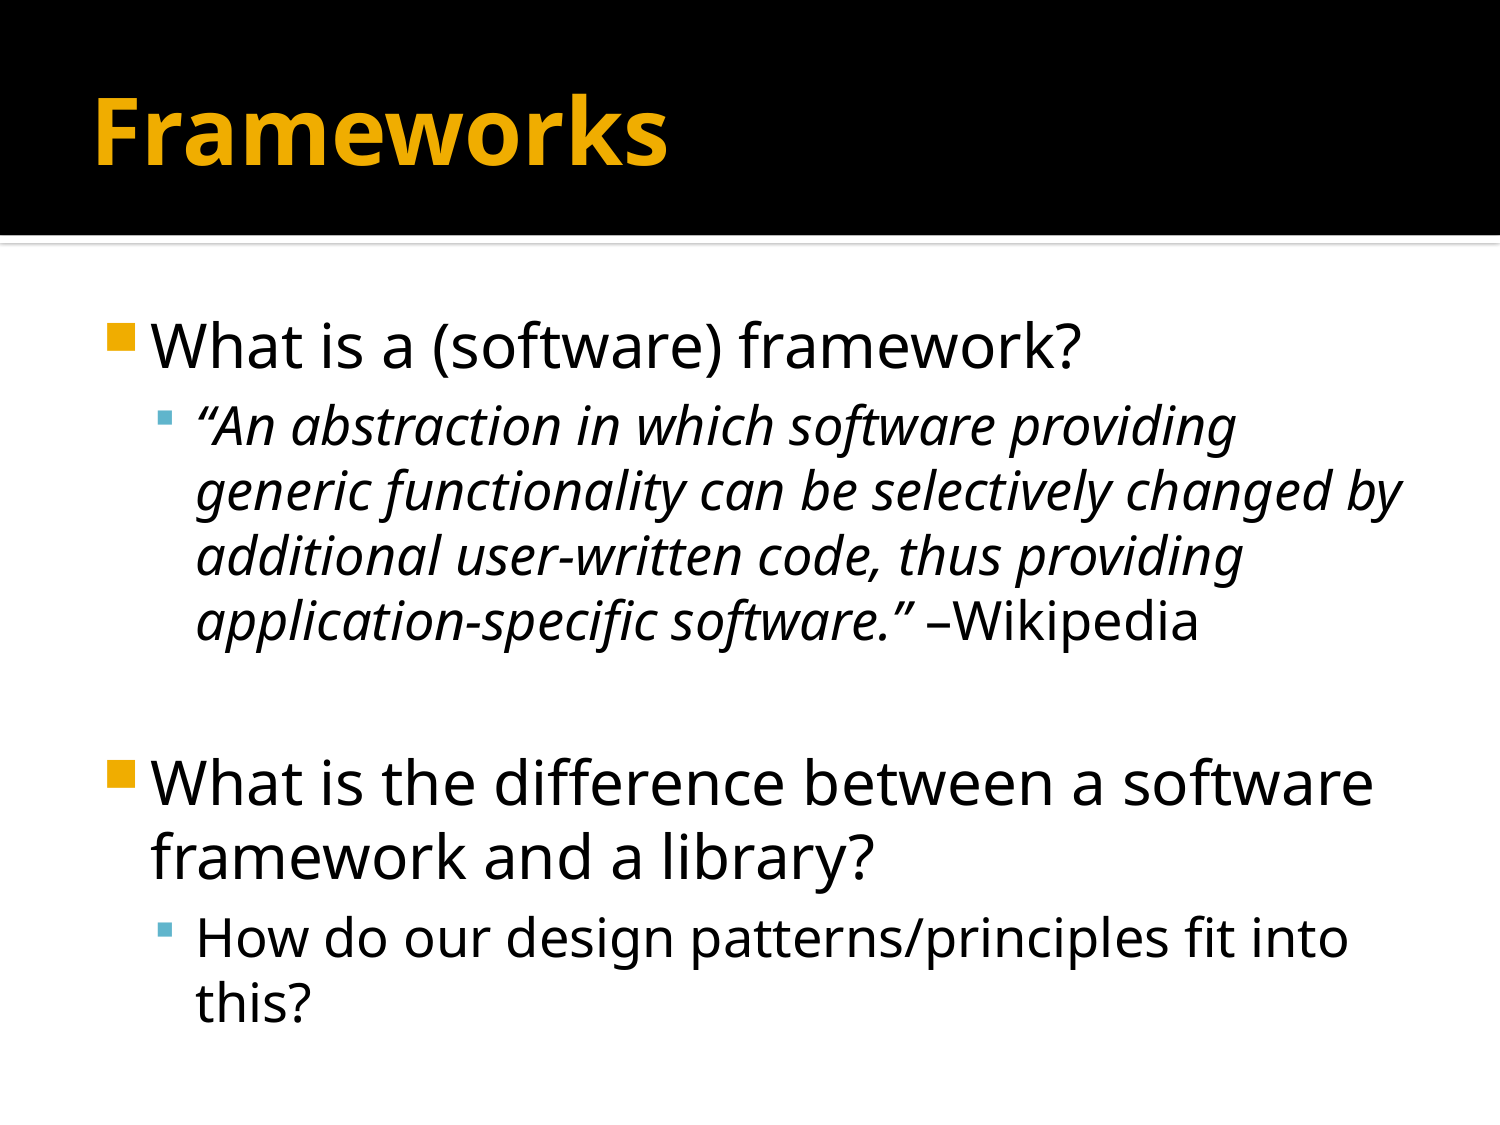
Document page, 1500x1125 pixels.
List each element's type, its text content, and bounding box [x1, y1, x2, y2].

list What is a (software) framework? “An abstraction in which software providing generic functionality can be selectively changed by additional user-written code, thus providing application-specific software.” –Wikipedia What is the difference between a software framework and a library? How do our design patterns/principles fit into this? [75, 291, 1425, 1050]
title Frameworks [75, 25, 1425, 231]
